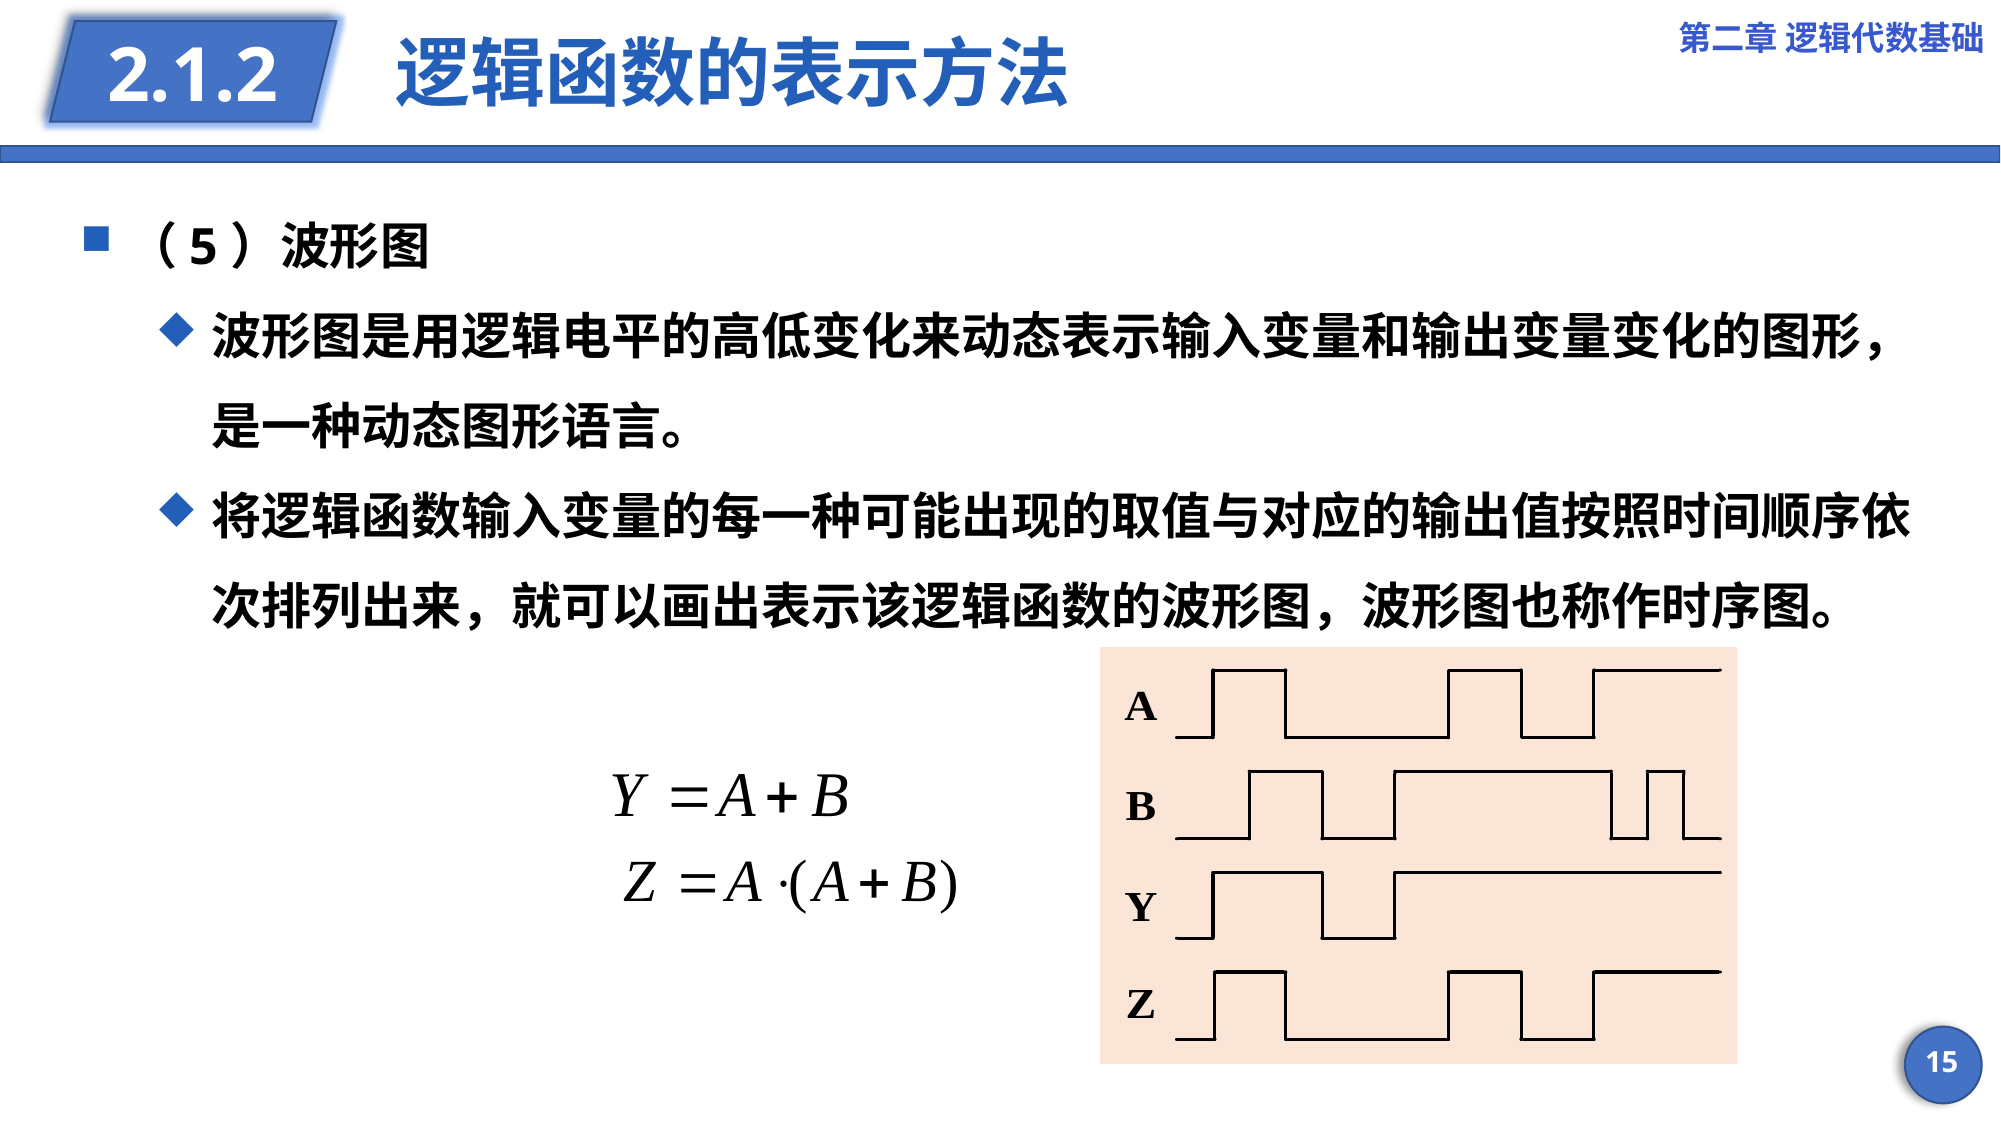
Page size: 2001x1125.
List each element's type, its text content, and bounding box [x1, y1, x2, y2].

slide_number 15 [1895, 1033, 1989, 1094]
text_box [1099, 646, 1738, 1065]
footer 第二章 逻辑代数基础 [1659, 0, 2000, 83]
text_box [604, 758, 861, 827]
title 逻辑函数的表示方法 [380, 16, 1108, 137]
text_box （5）波形图 波形图是用逻辑电平的高低变化来动态表示输入变量和输出变量变化的图形，是一种动态图形语言。 将逻辑函数输入变量的每一种可能出现的取值与对应的输出值按照时间顺序依次排列出来，就可以画出表示该逻辑函数的波形图，波形图也称作时序图。 [65, 177, 1964, 643]
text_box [614, 846, 969, 927]
text_box 2.1.2 [48, 20, 338, 123]
